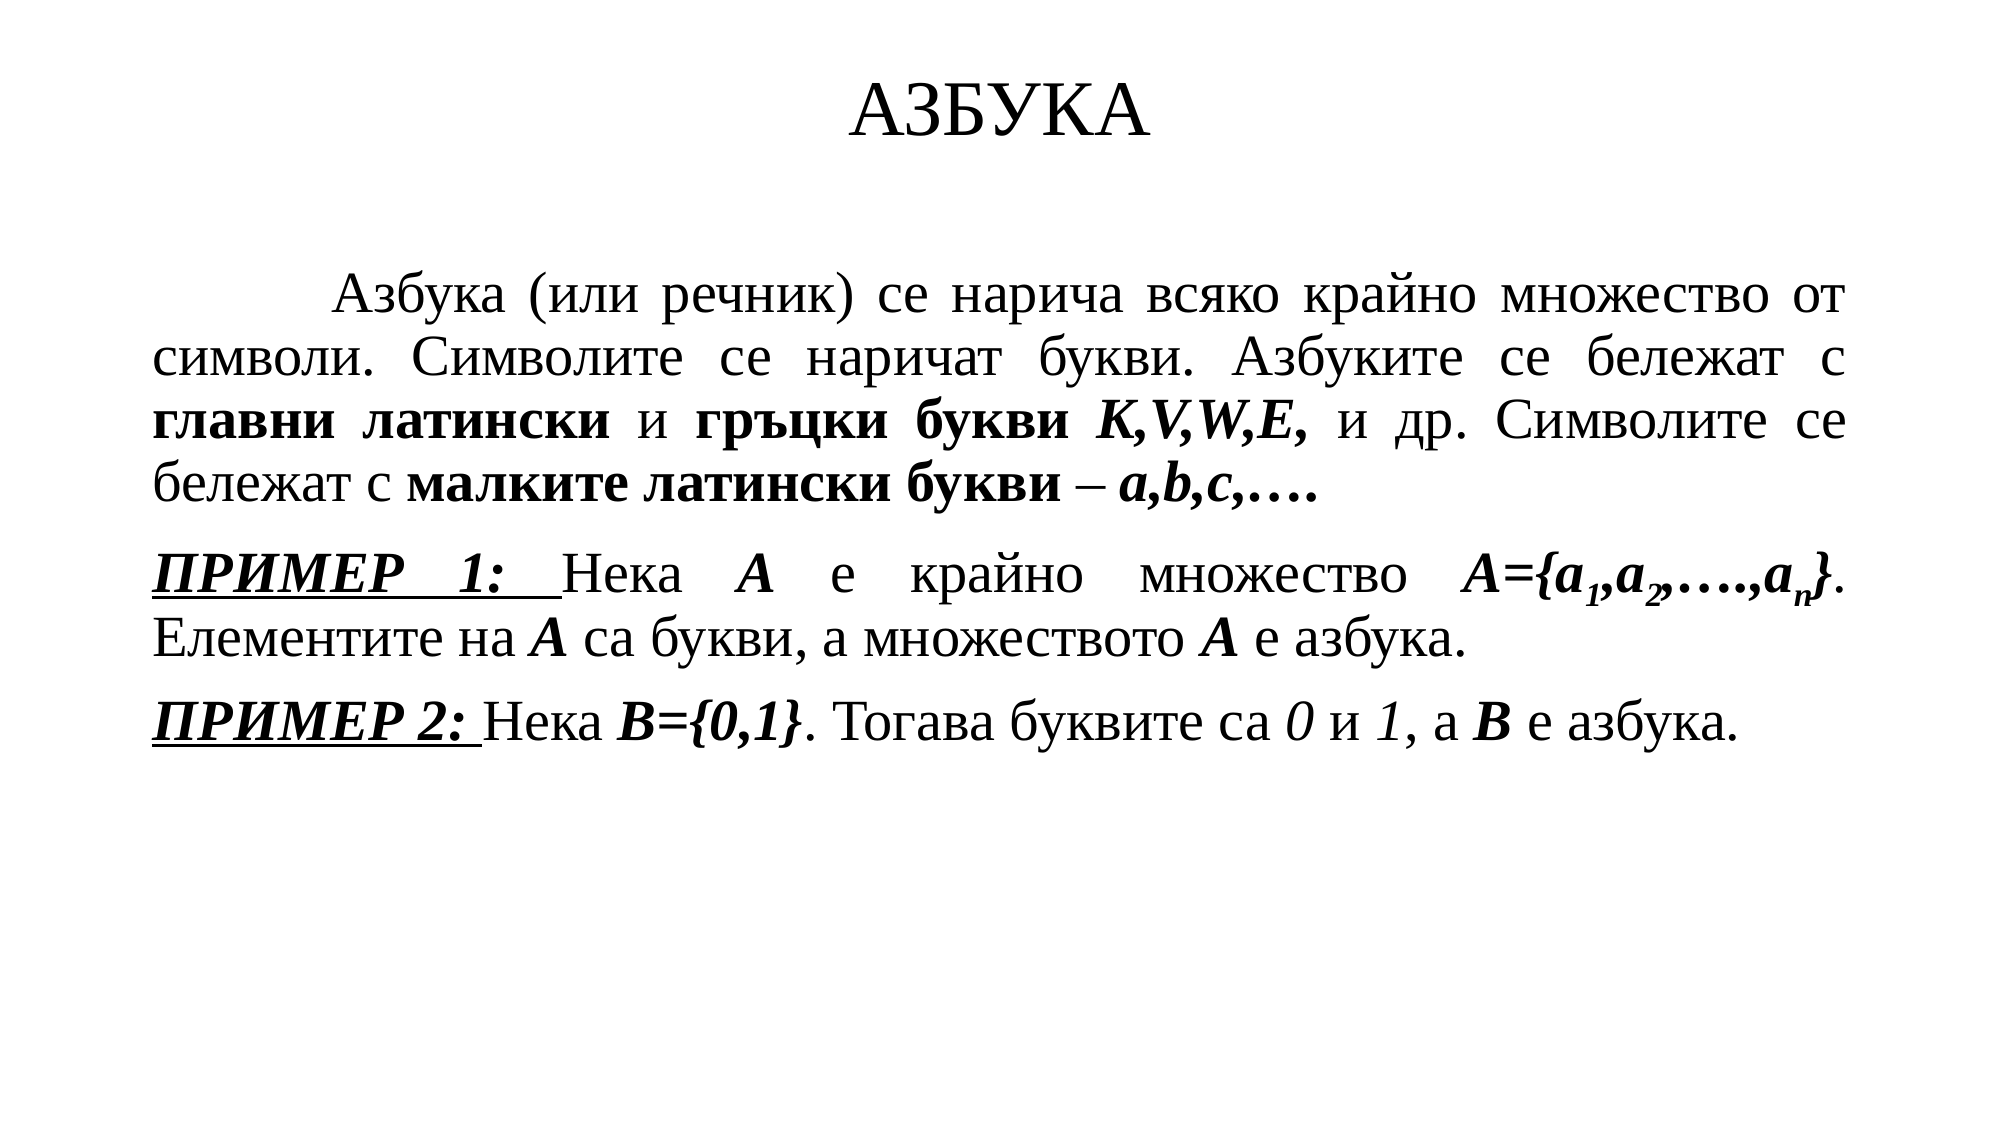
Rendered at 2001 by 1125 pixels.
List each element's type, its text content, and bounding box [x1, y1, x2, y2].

title АЗБУКА [137, 59, 1863, 161]
list Азбука (или речник) се нарича всяко крайно множество от символи. Символите се наричат букви. Азбуките се бележат с главни латински и гръцки букви K,V,W,E, и др. Символите се бележат с малките латински букви – a,b,c,…. ПРИМЕР 1: Нека А е крайно множество А={a1,a2,….,an}. Елементите на А са букви, а множеството А е азбука. ПРИМЕР 2: Нека B={0,1}. Тогава буквите са 0 и 1, а B е азбука. [137, 254, 1863, 969]
